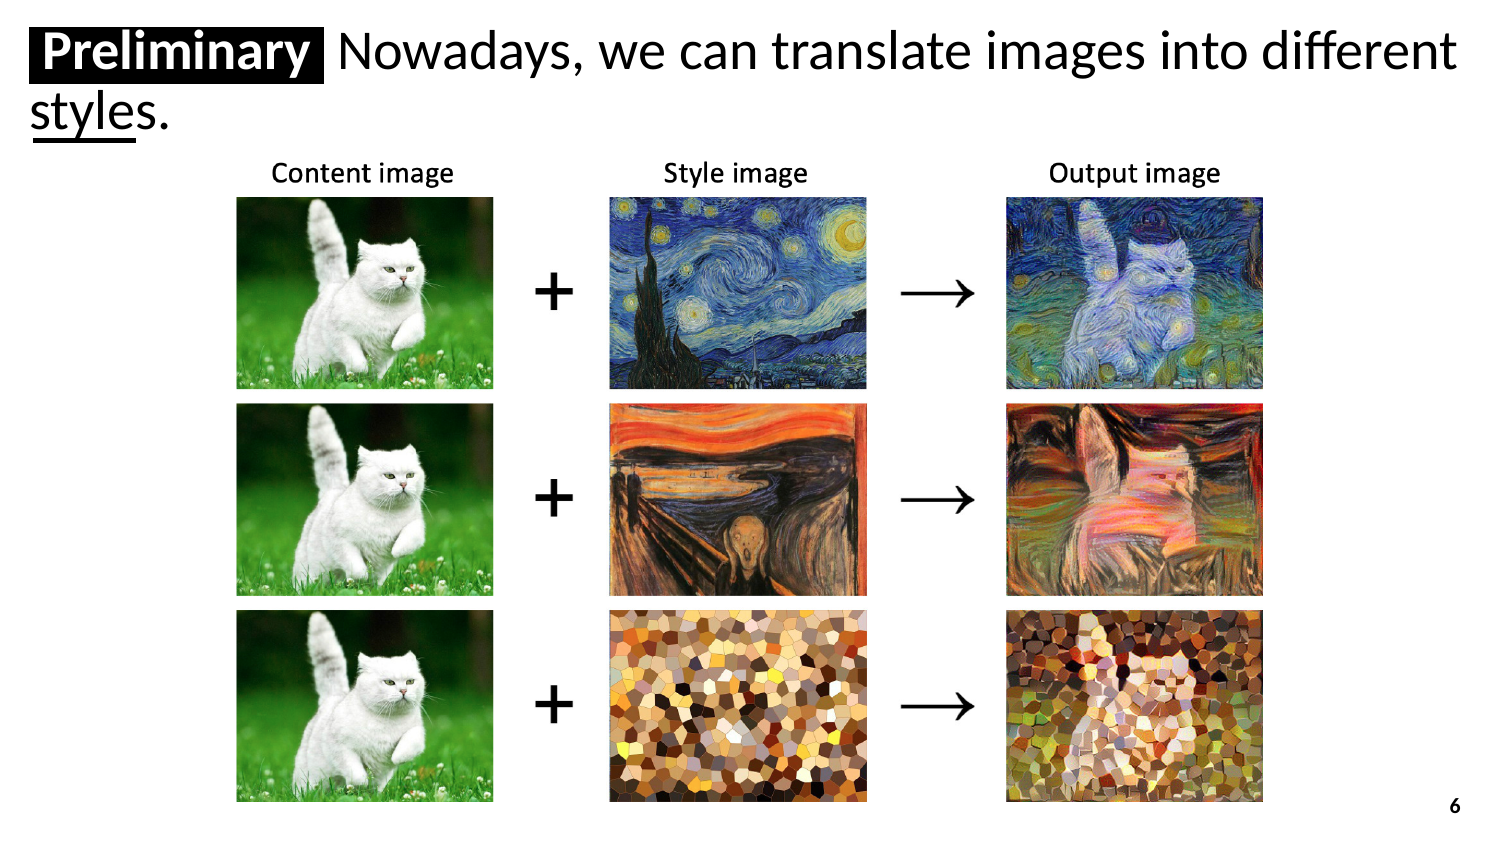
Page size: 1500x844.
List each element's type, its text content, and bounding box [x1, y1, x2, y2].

picture [227, 148, 1273, 814]
slide_number 6 [1134, 782, 1472, 827]
title Preliminary Nowadays, we can translate images into different styles. [18, 0, 1500, 164]
